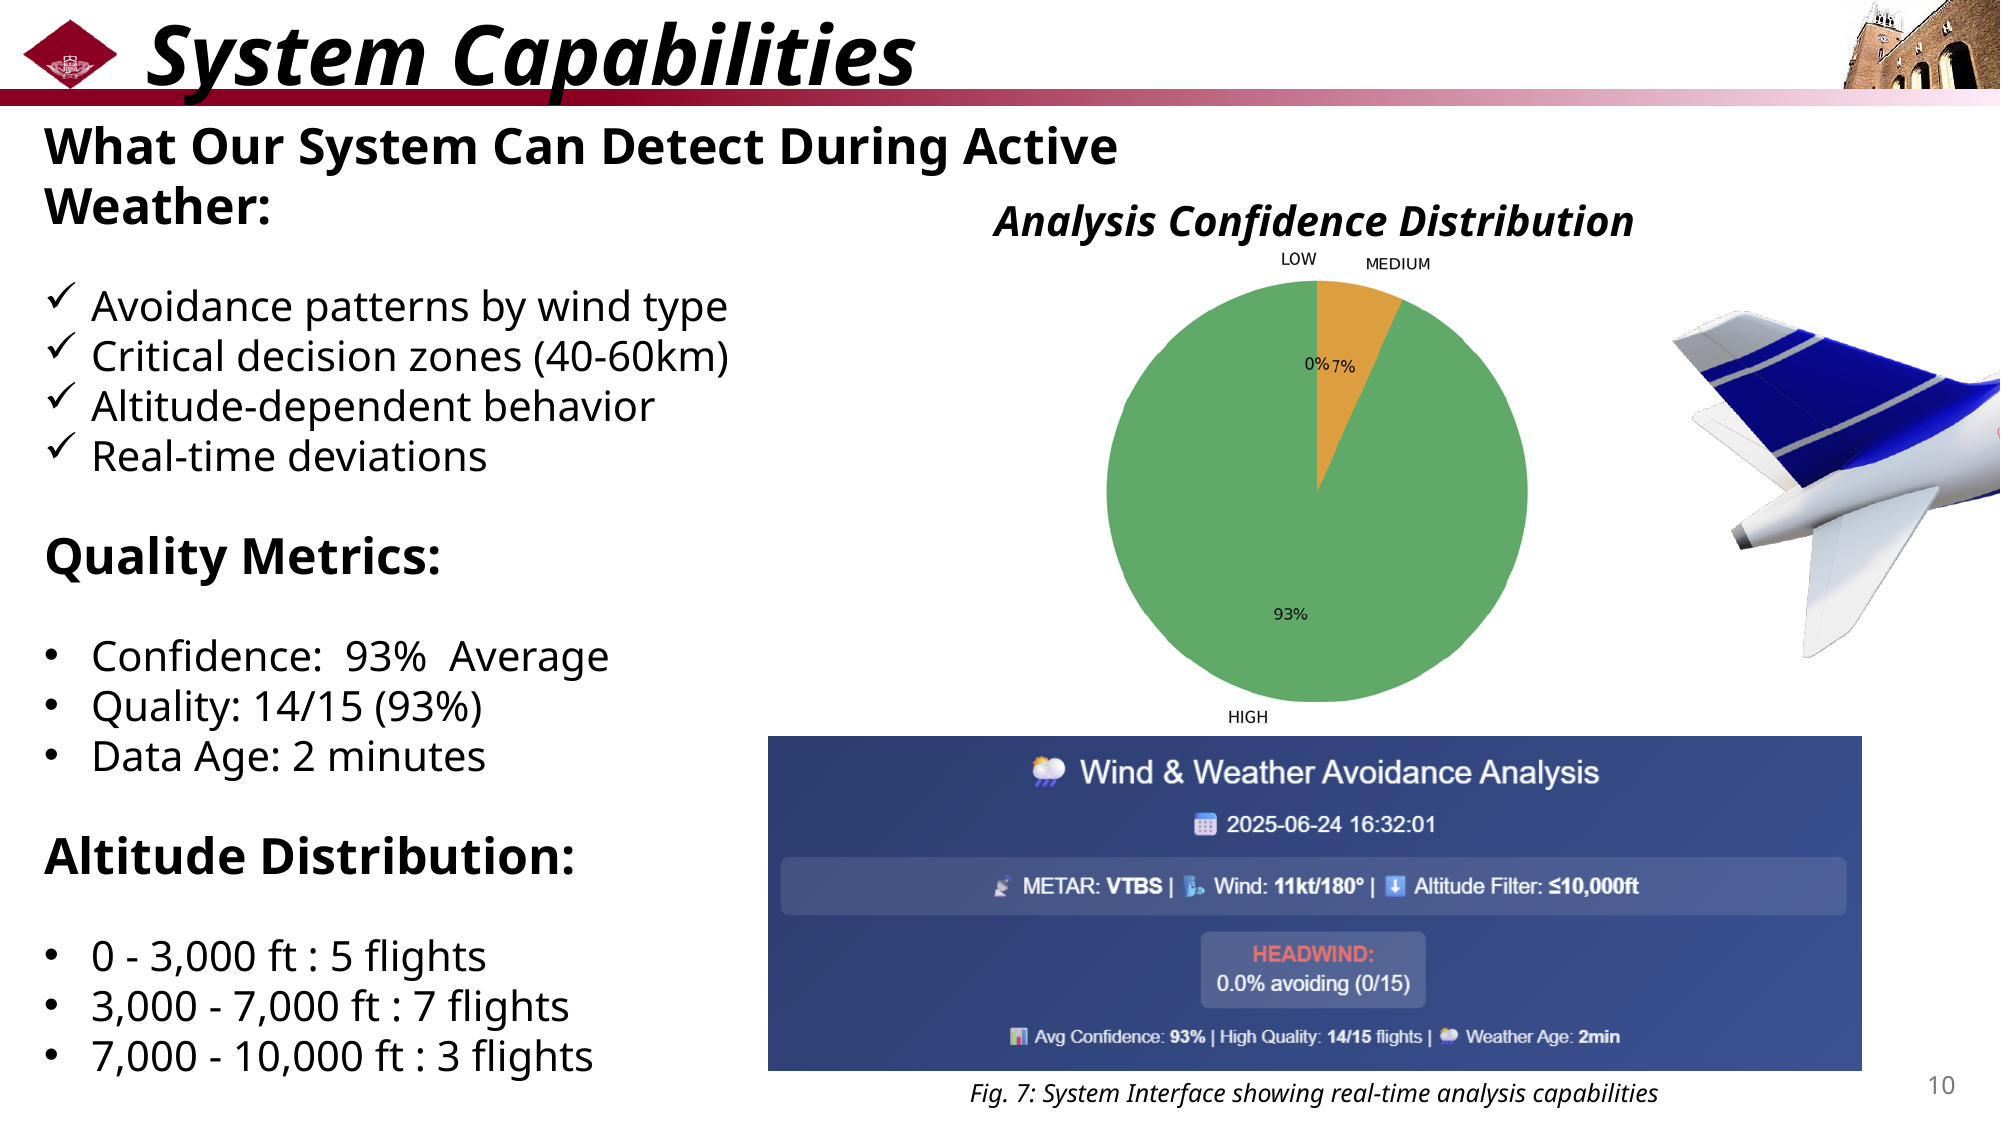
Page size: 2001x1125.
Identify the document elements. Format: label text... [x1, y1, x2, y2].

slide_number 10 [1733, 1070, 1971, 1103]
text_box What Our System Can Detect During Active Weather: Avoidance patterns by wind type Critical decision zones (40-60km) Altitude-dependent behavior Real-time deviations Quality Metrics: Confidence: 93% Average Quality: 14/15 (93%) Data Age: 2 minutes Altitude Distribution: 0 - 3,000 ft : 5 flights 3,000 - 7,000 ft : 7 flights 7,000 - 10,000 ft : 3 flights [29, 107, 1213, 1125]
title System Capabilities [131, 22, 1607, 95]
picture [23, 19, 117, 89]
text_box Fig. 7: System Interface showing real-time analysis capabilities [897, 1071, 1733, 1116]
picture [767, 0, 2000, 1071]
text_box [1027, 179, 1603, 736]
text_box Analysis Confidence Distribution [939, 187, 1027, 252]
text_box Analysis Confidence Distribution [1603, 187, 1691, 252]
